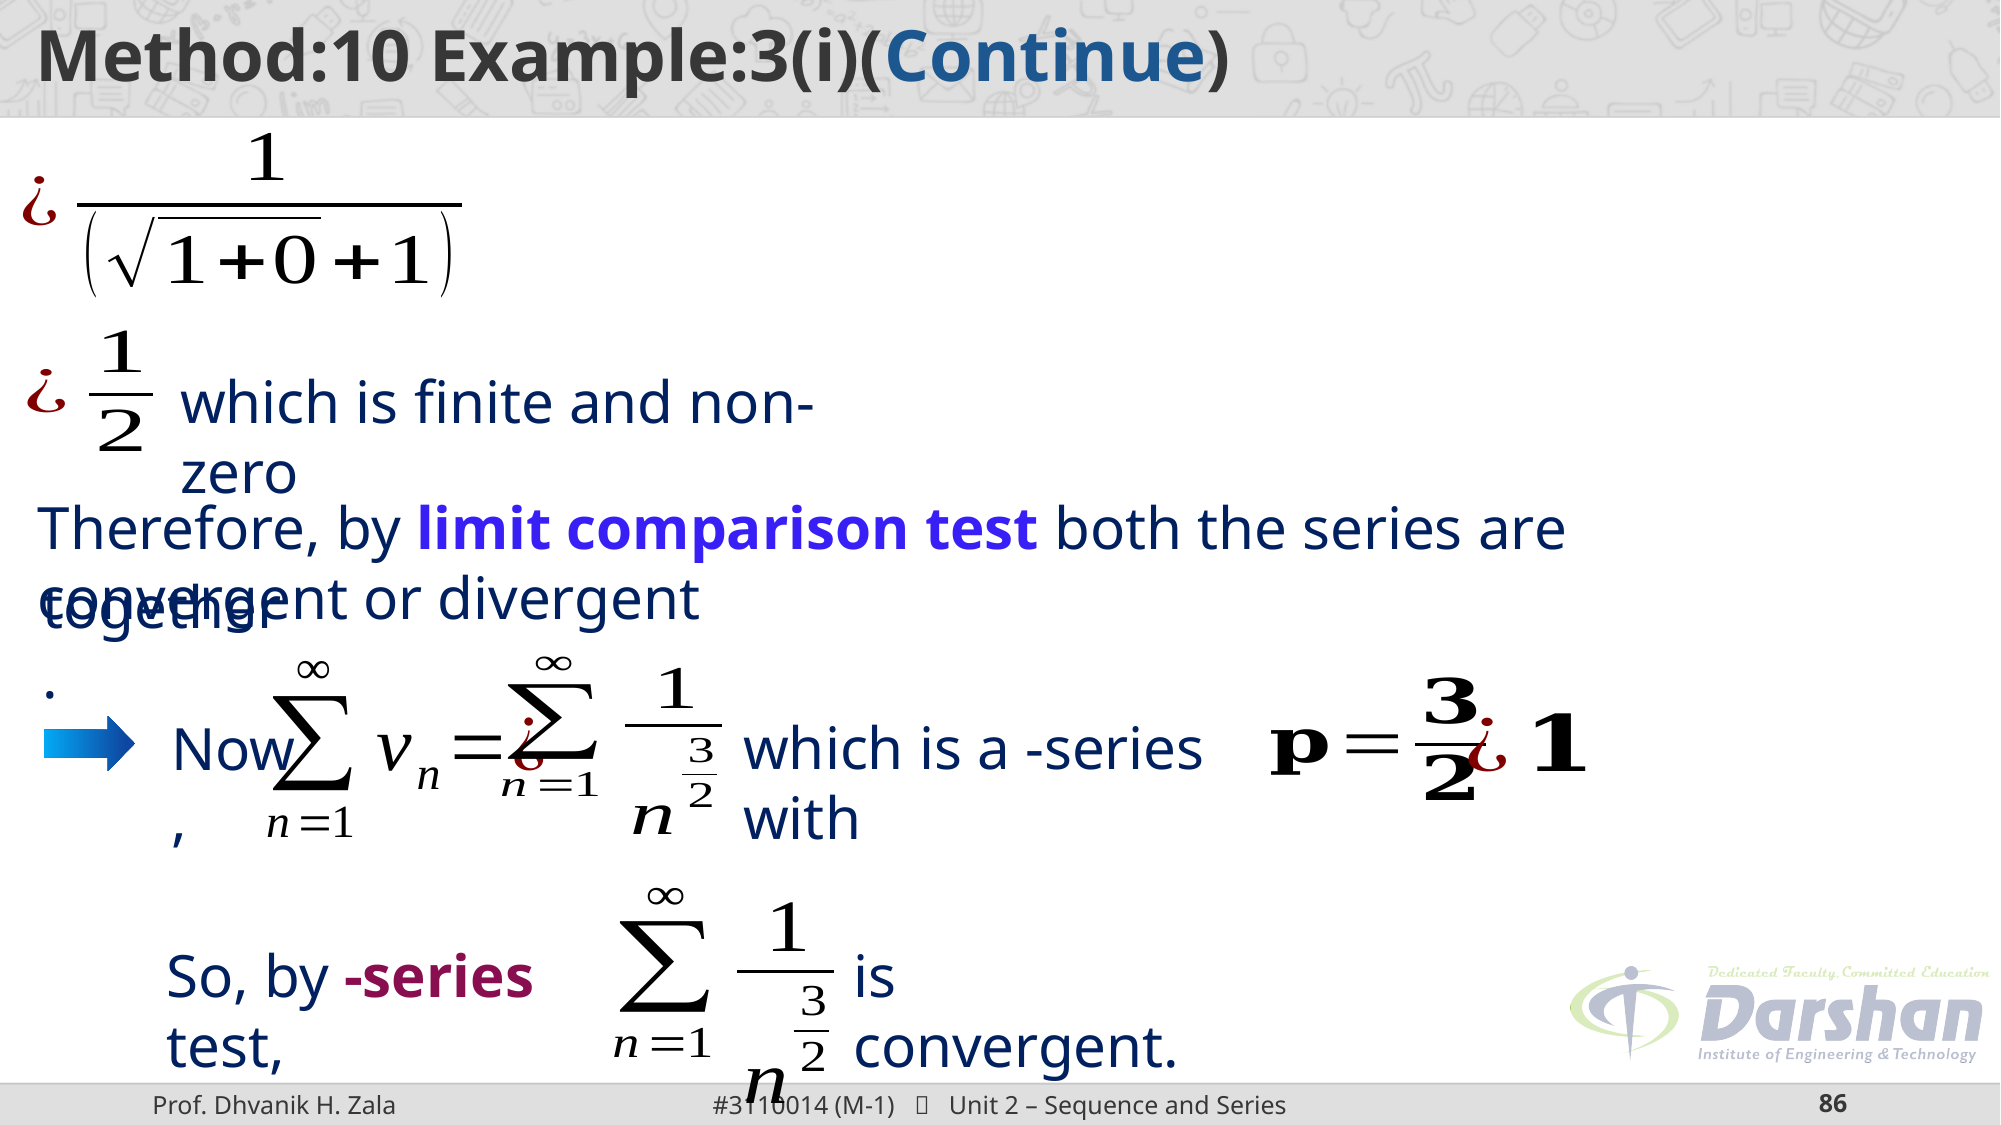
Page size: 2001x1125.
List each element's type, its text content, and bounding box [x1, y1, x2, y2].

text_box together. [27, 562, 295, 718]
text_box which is finite and non-zero [165, 357, 835, 443]
text_box Therefore, by limit comparison test both the series are convergent or divergent [1570, 966, 1990, 1063]
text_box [156, 640, 549, 848]
text_box Therefore, by limit comparison test both the series are convergent or divergent [22, 483, 1899, 569]
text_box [612, 867, 1203, 1119]
text_box [44, 716, 136, 772]
